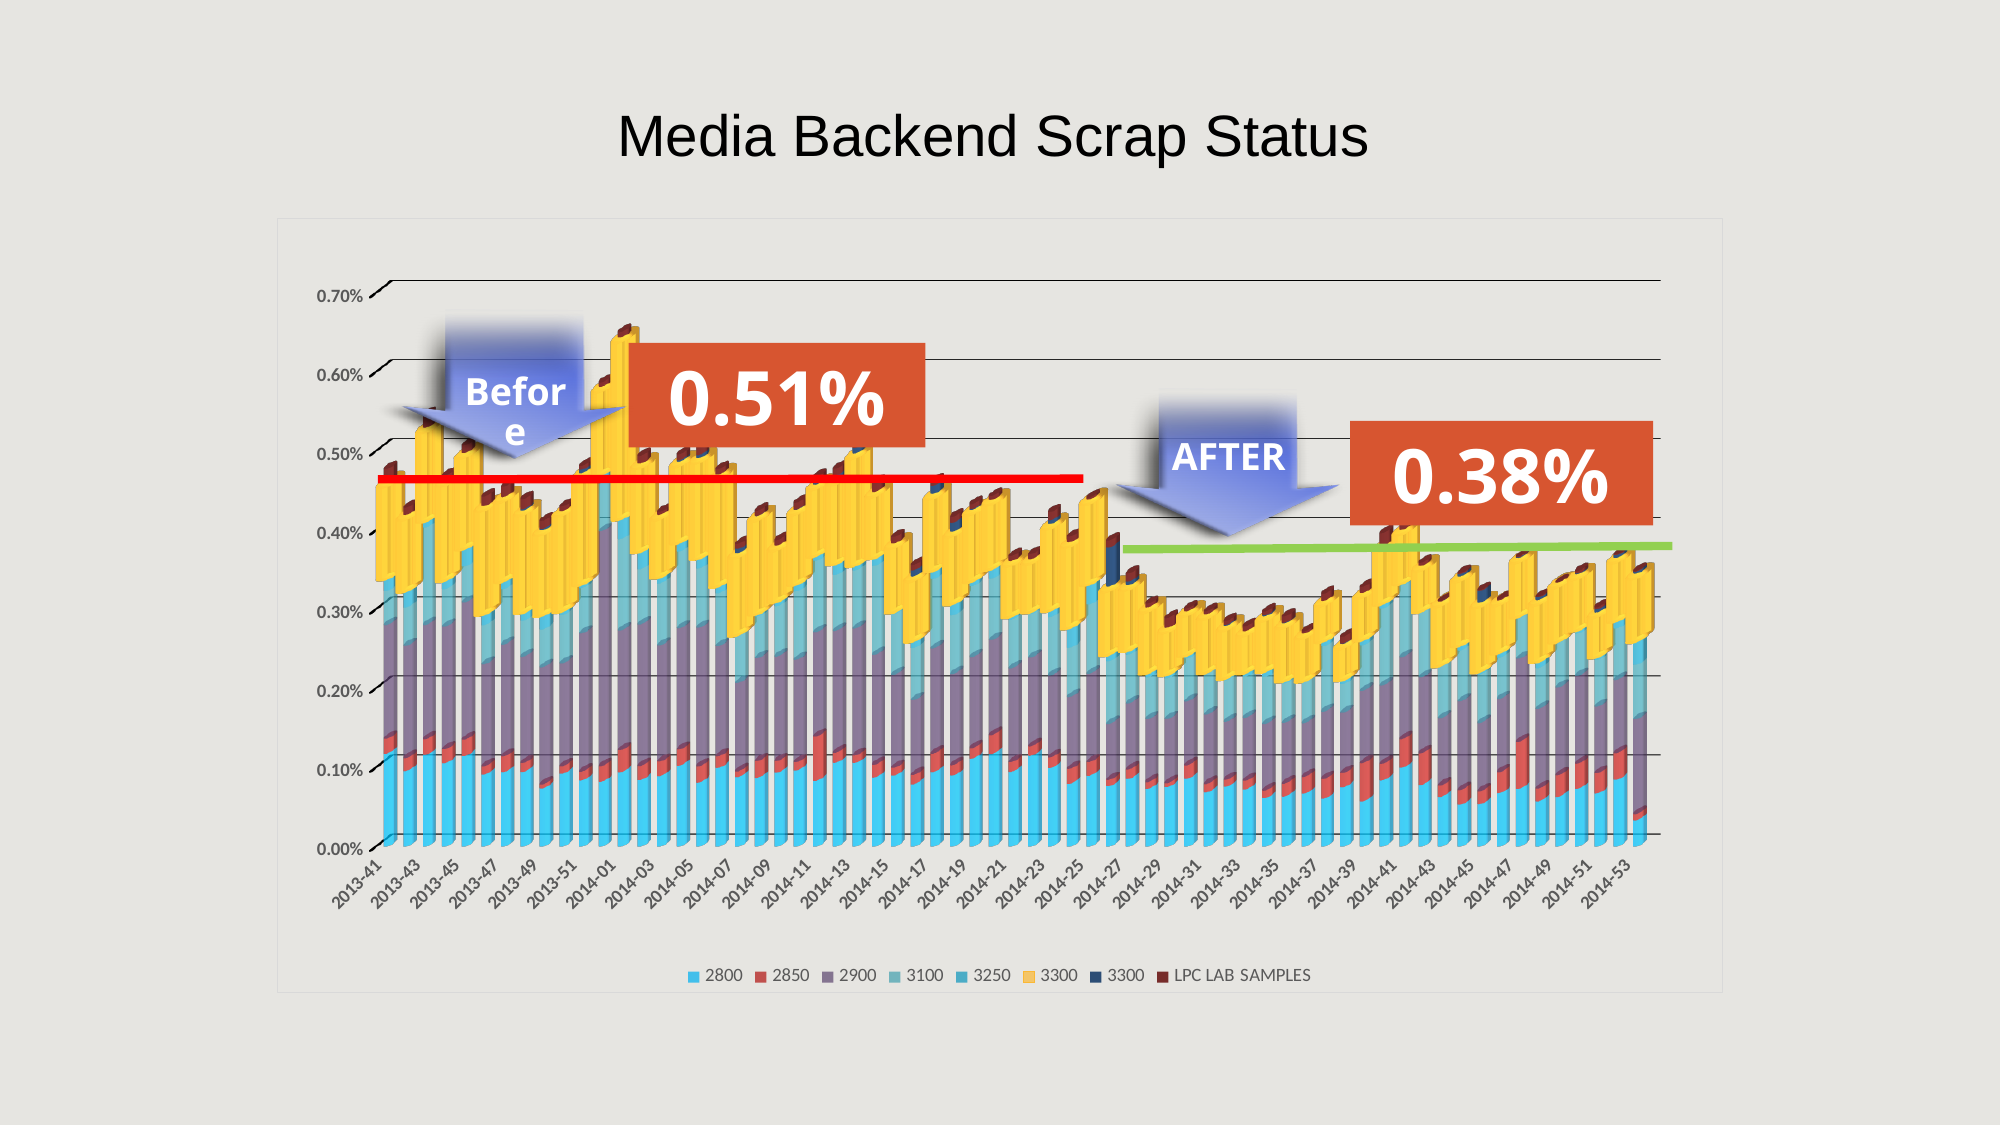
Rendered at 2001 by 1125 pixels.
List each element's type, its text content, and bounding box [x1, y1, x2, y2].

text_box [276, 217, 1724, 994]
text_box Media Backend Scrap Status [602, 90, 1386, 175]
picture [375, 309, 634, 467]
